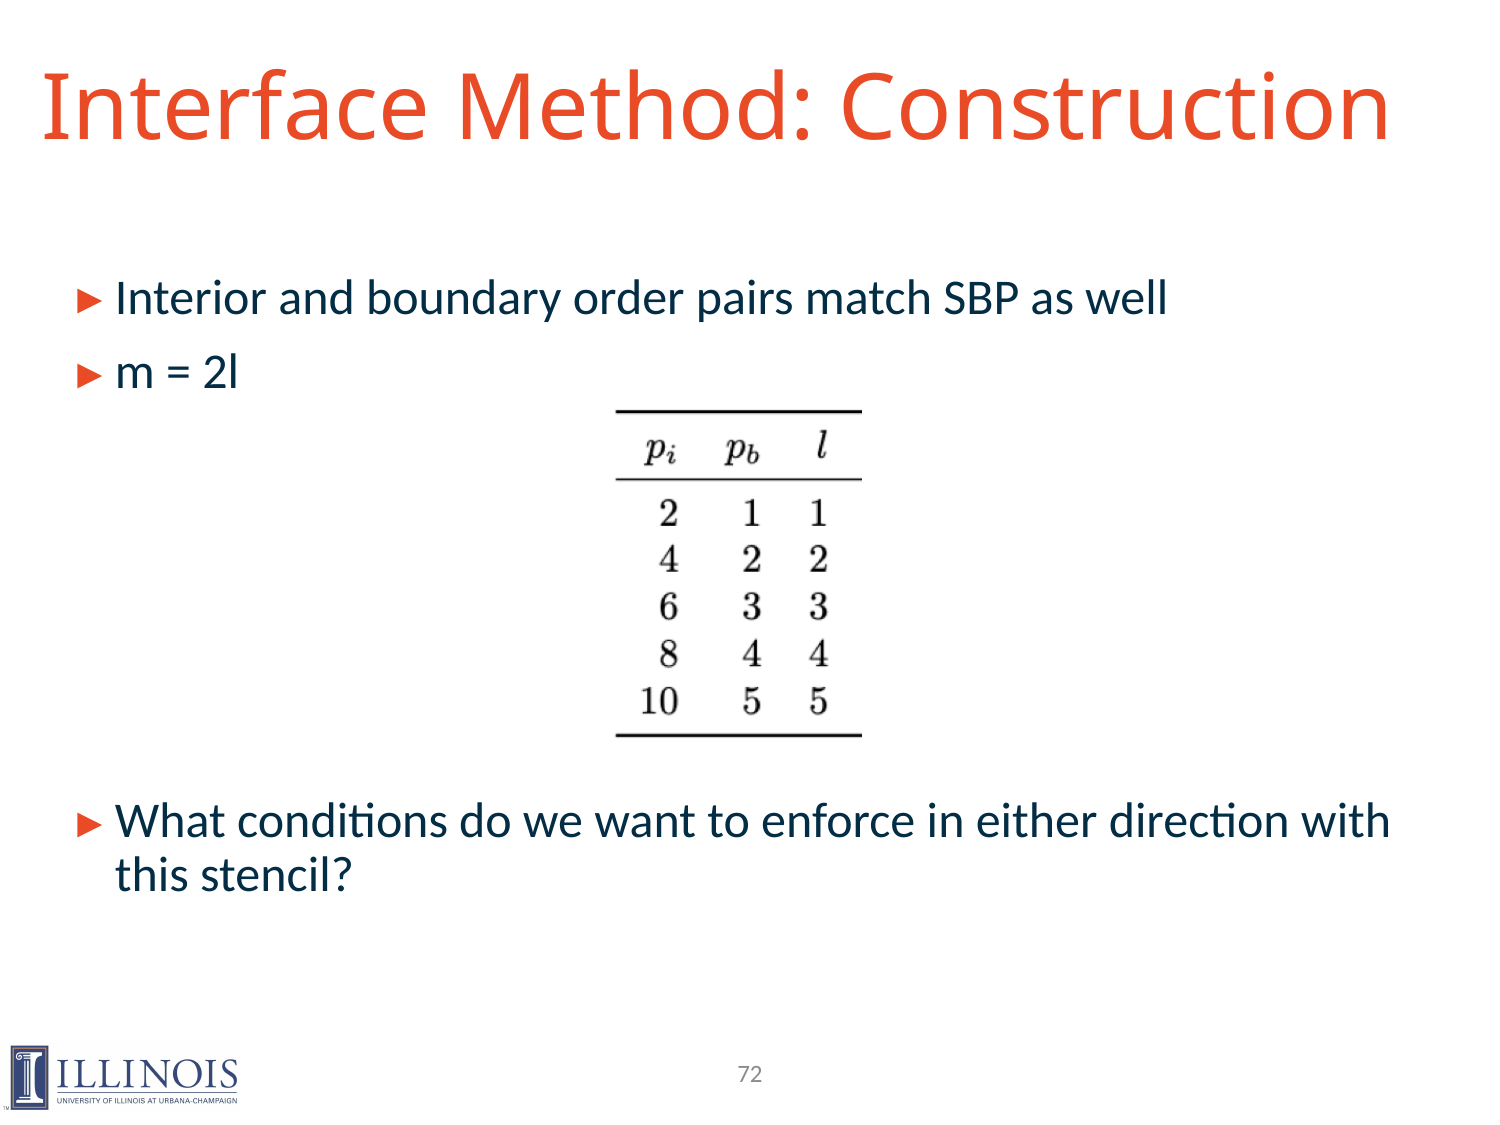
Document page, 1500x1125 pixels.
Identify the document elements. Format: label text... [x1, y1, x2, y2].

picture [602, 387, 862, 757]
picture [0, 1042, 241, 1113]
slide_number 72 [718, 1042, 782, 1103]
text_box Interior and boundary order pairs match SBP as well m = 2l What conditions do we want to enforce in either direction with this stencil? [62, 182, 1438, 1016]
title Interface Method: Construction [26, 36, 1438, 183]
